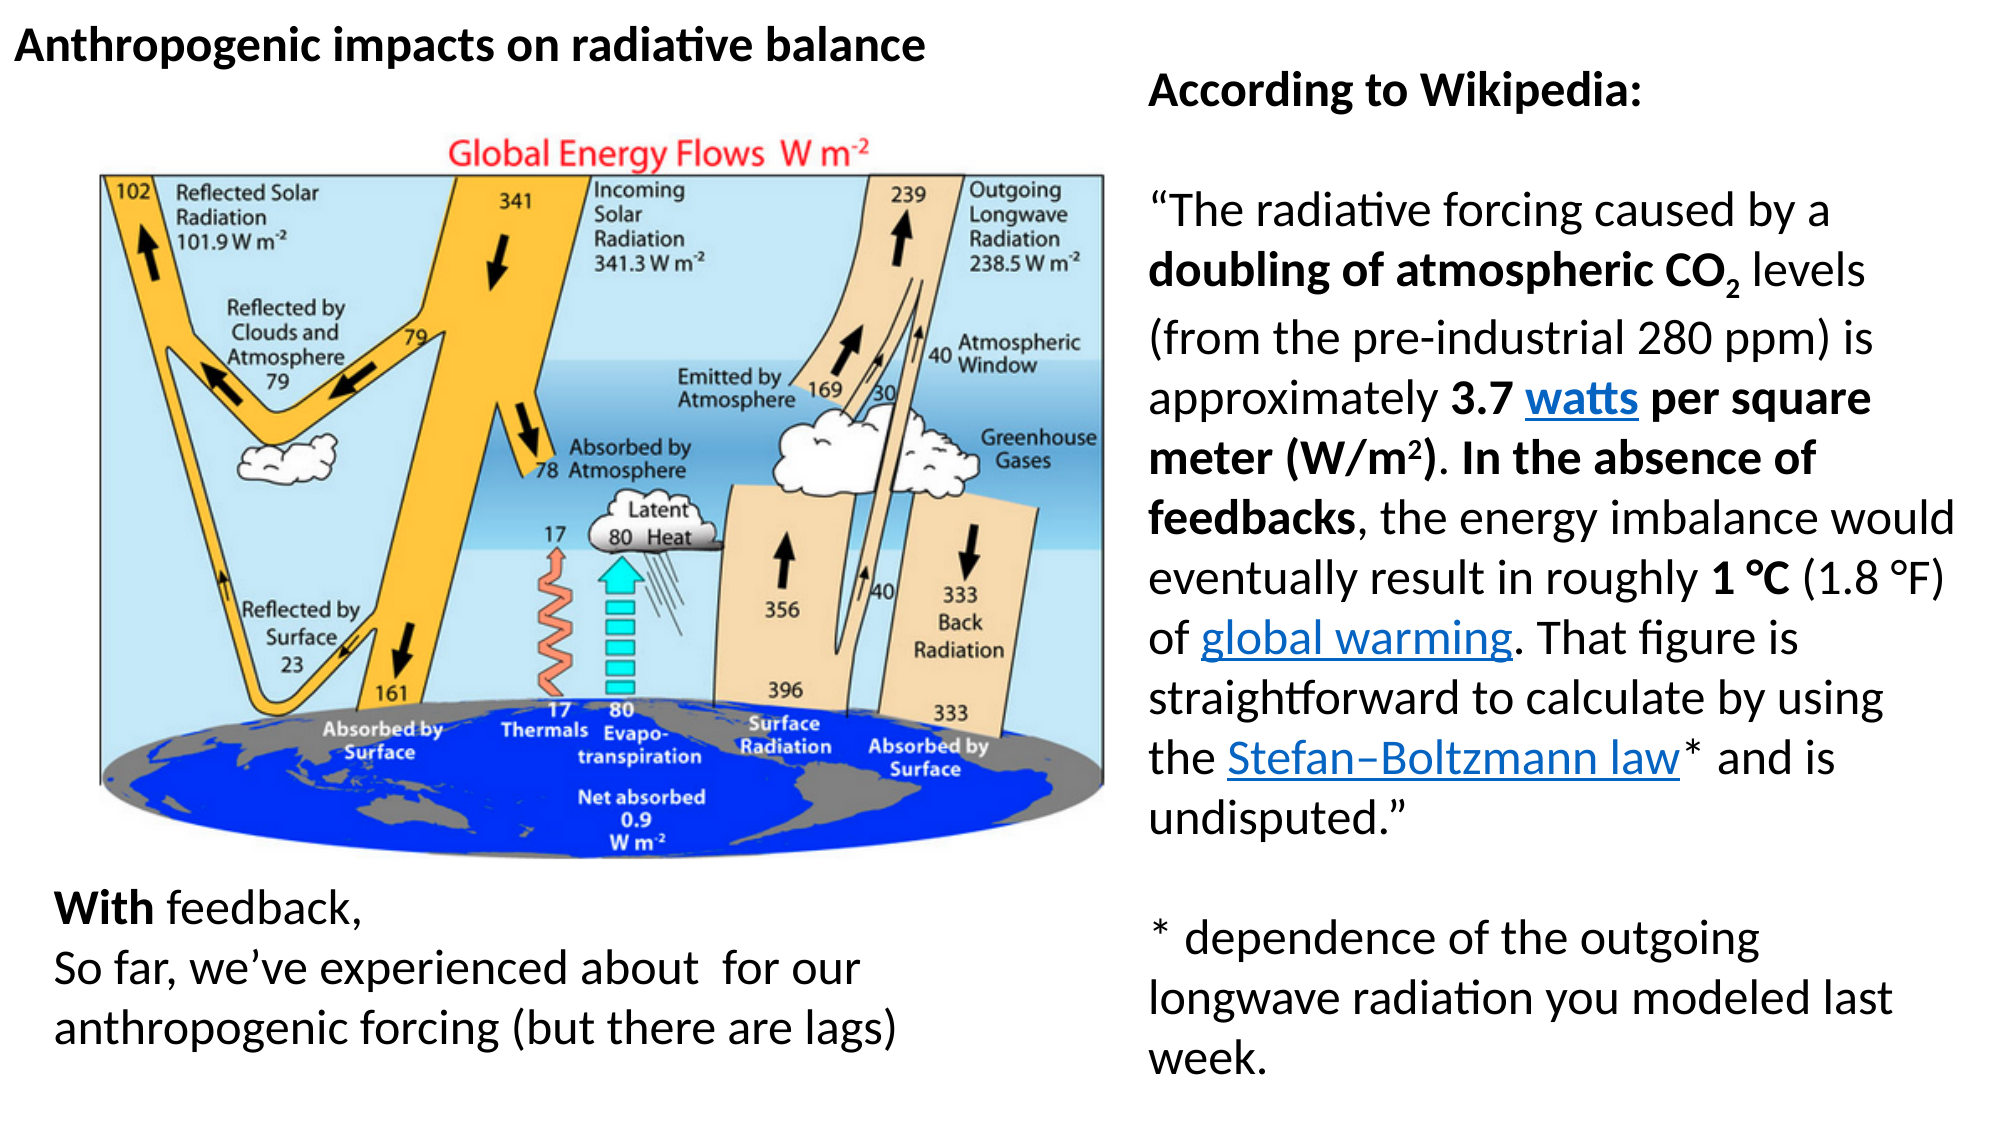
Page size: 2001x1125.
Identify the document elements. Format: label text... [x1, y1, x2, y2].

picture [63, 118, 1180, 906]
text_box Anthropogenic impacts on radiative balance [0, 3, 1400, 79]
